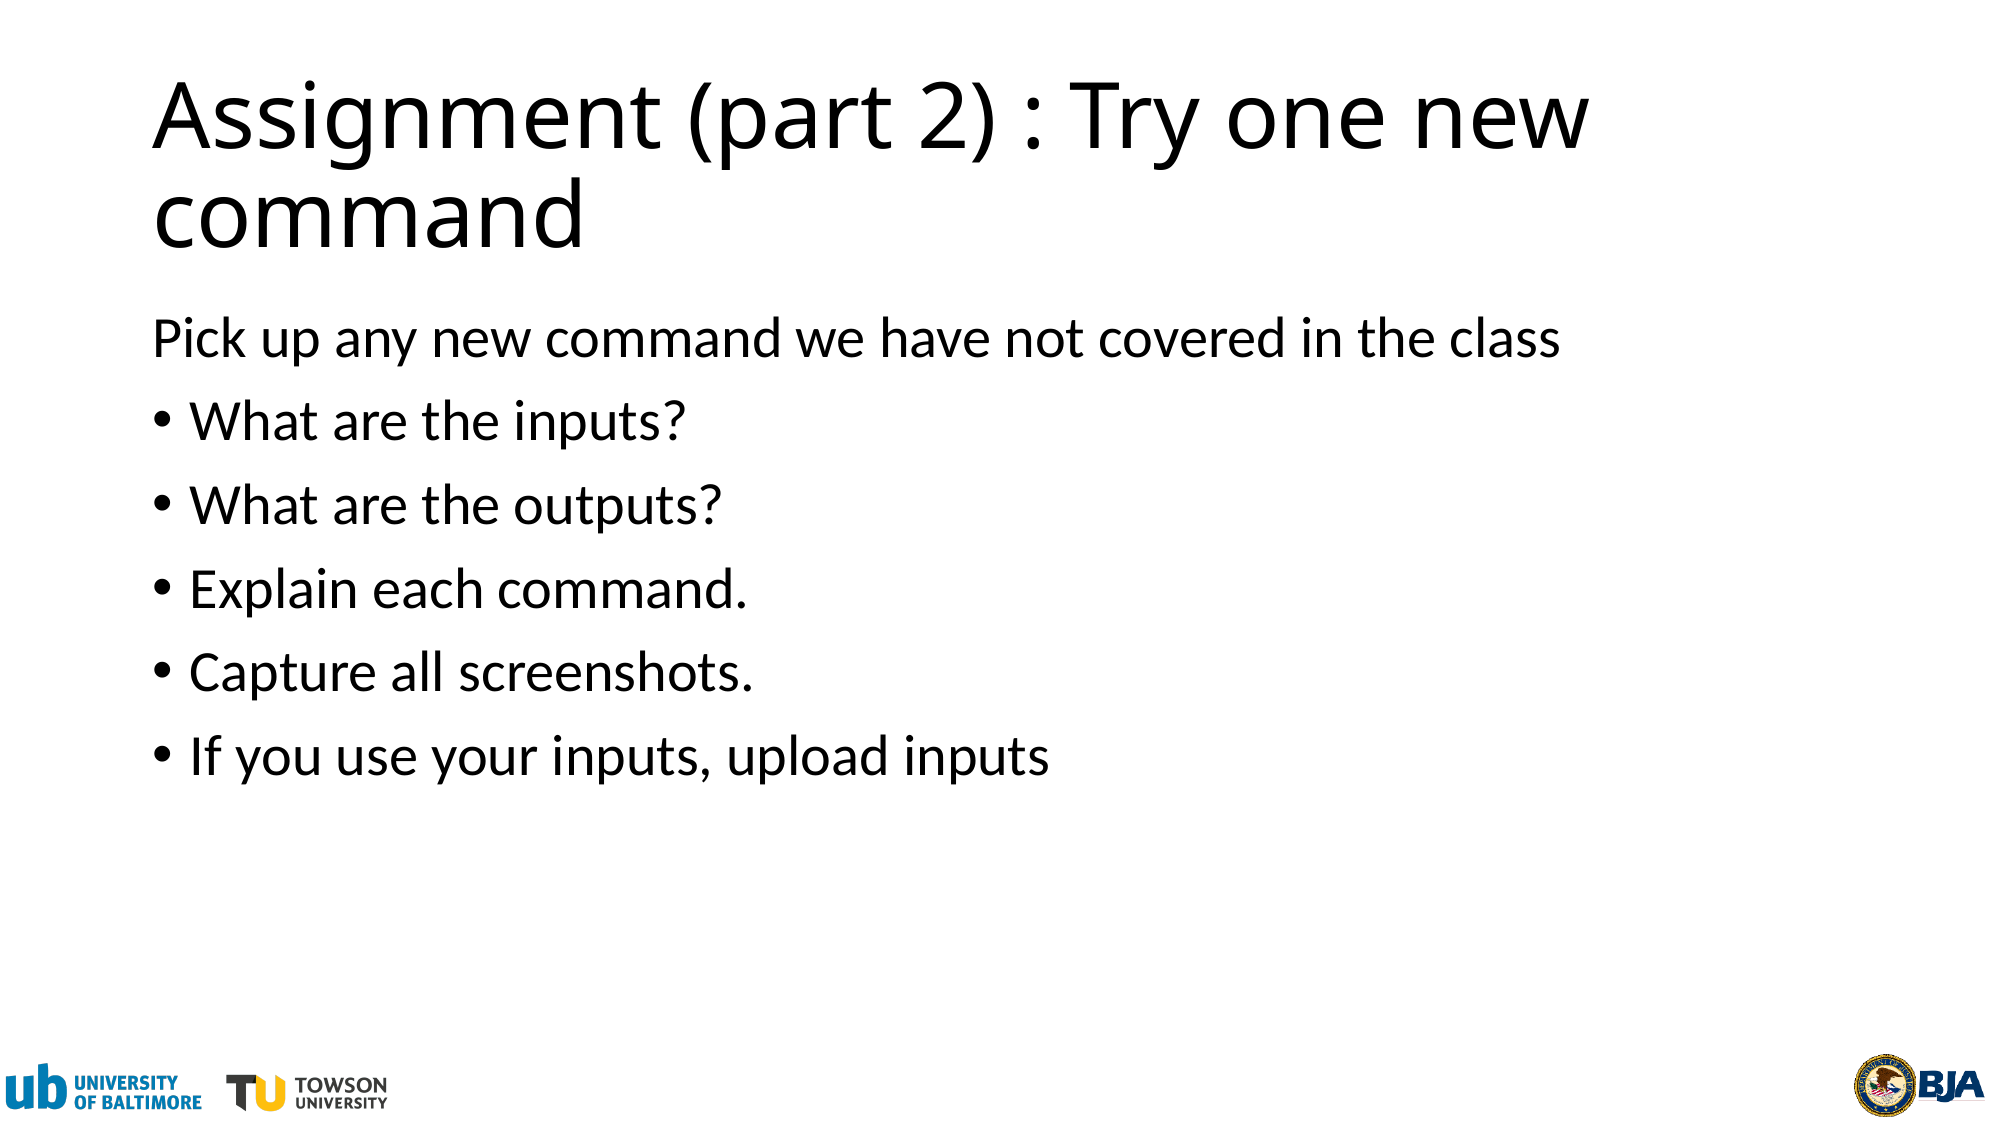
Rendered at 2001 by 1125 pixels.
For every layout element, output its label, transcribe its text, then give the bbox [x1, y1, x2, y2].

picture [1854, 1054, 1986, 1117]
list Pick up any new command we have not covered in the class What are the inputs? What are the outputs? Explain each command. Capture all screenshots. If you use your inputs, upload inputs [137, 299, 1863, 1014]
picture [0, 1031, 407, 1125]
title Assignment (part 2) : Try one new command [137, 59, 1863, 278]
